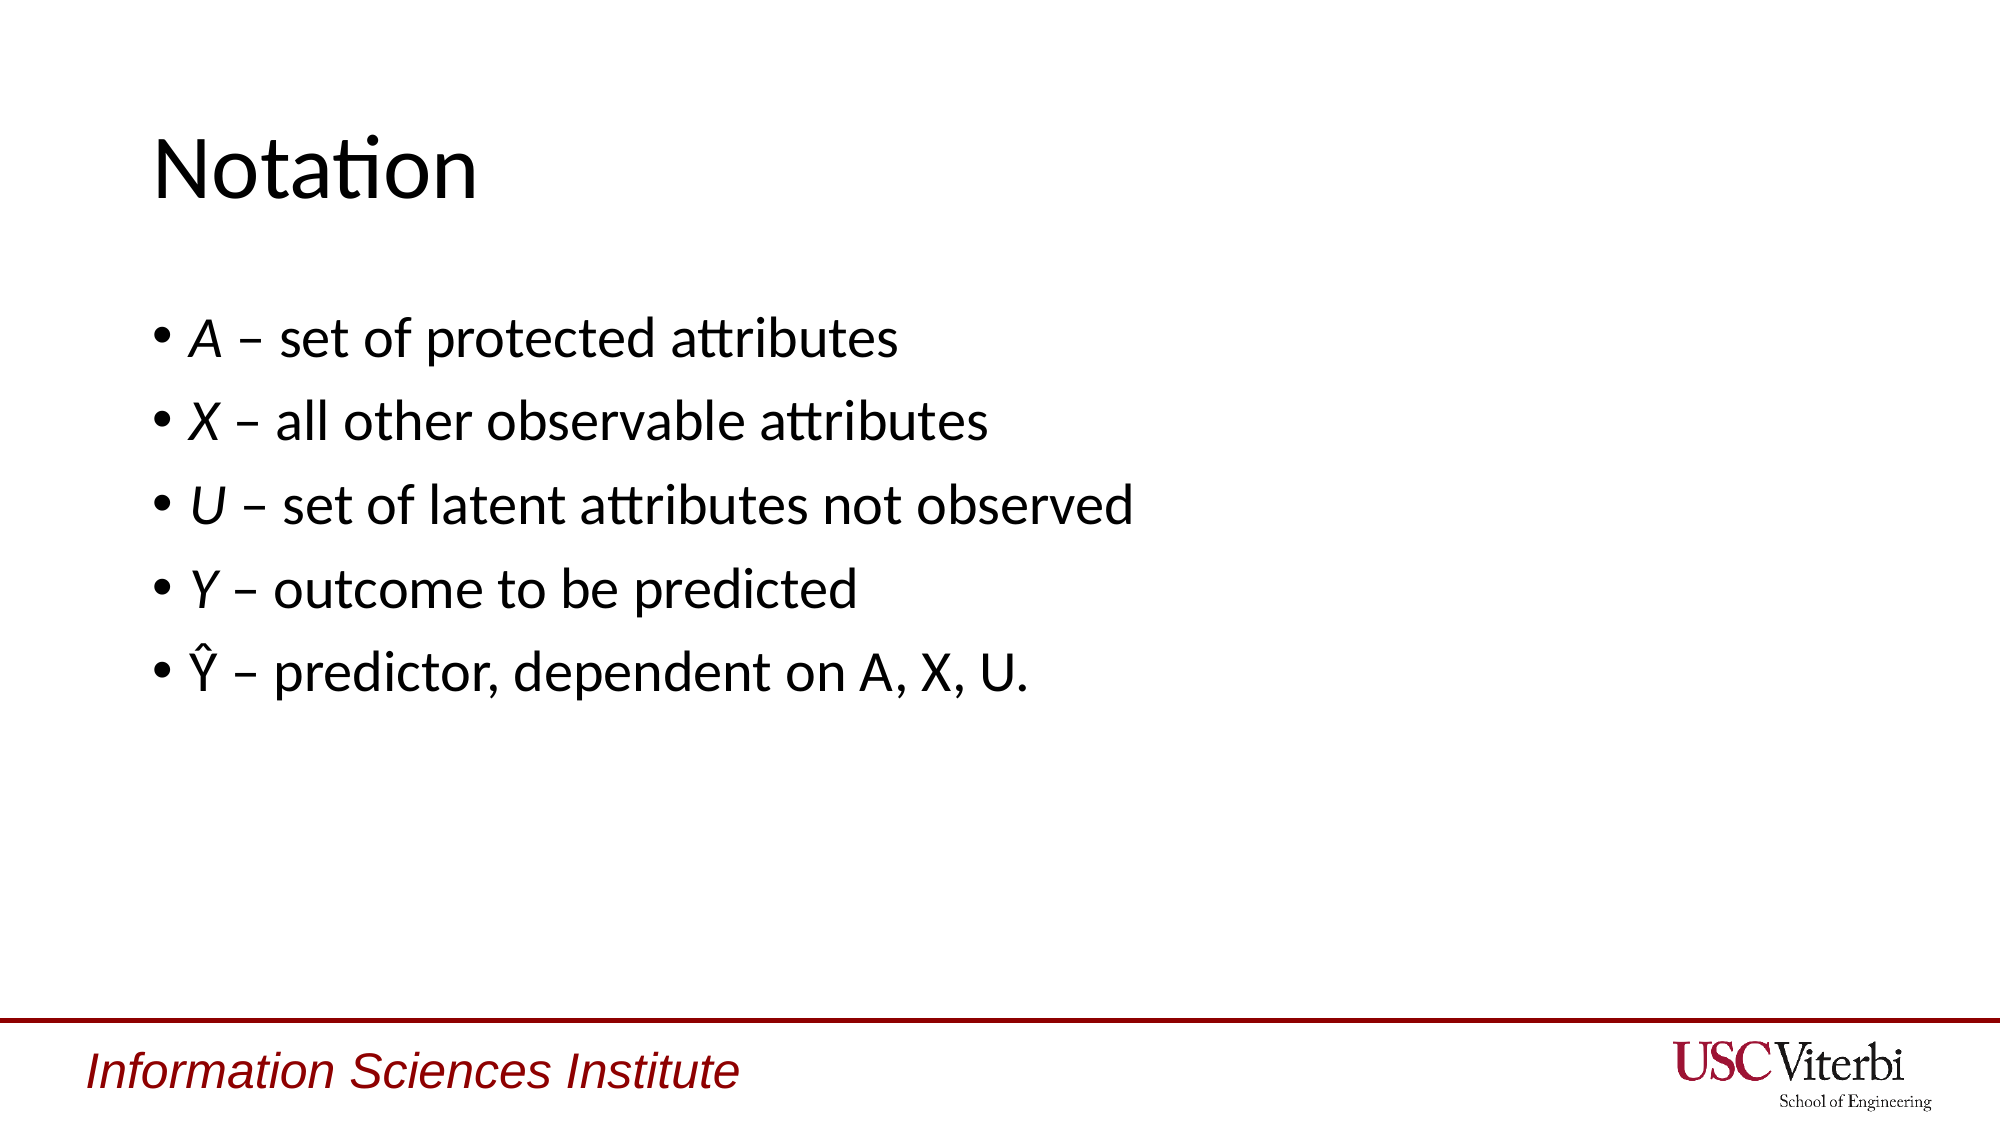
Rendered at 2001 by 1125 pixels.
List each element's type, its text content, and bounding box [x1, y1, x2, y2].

picture [1641, 1027, 1964, 1118]
title Notation [137, 59, 1863, 278]
list A – set of protected attributes X – all other observable attributes U – set of latent attributes not observed Y – outcome to be predicted Ŷ – predictor, dependent on A, X, U. [137, 299, 1863, 1014]
